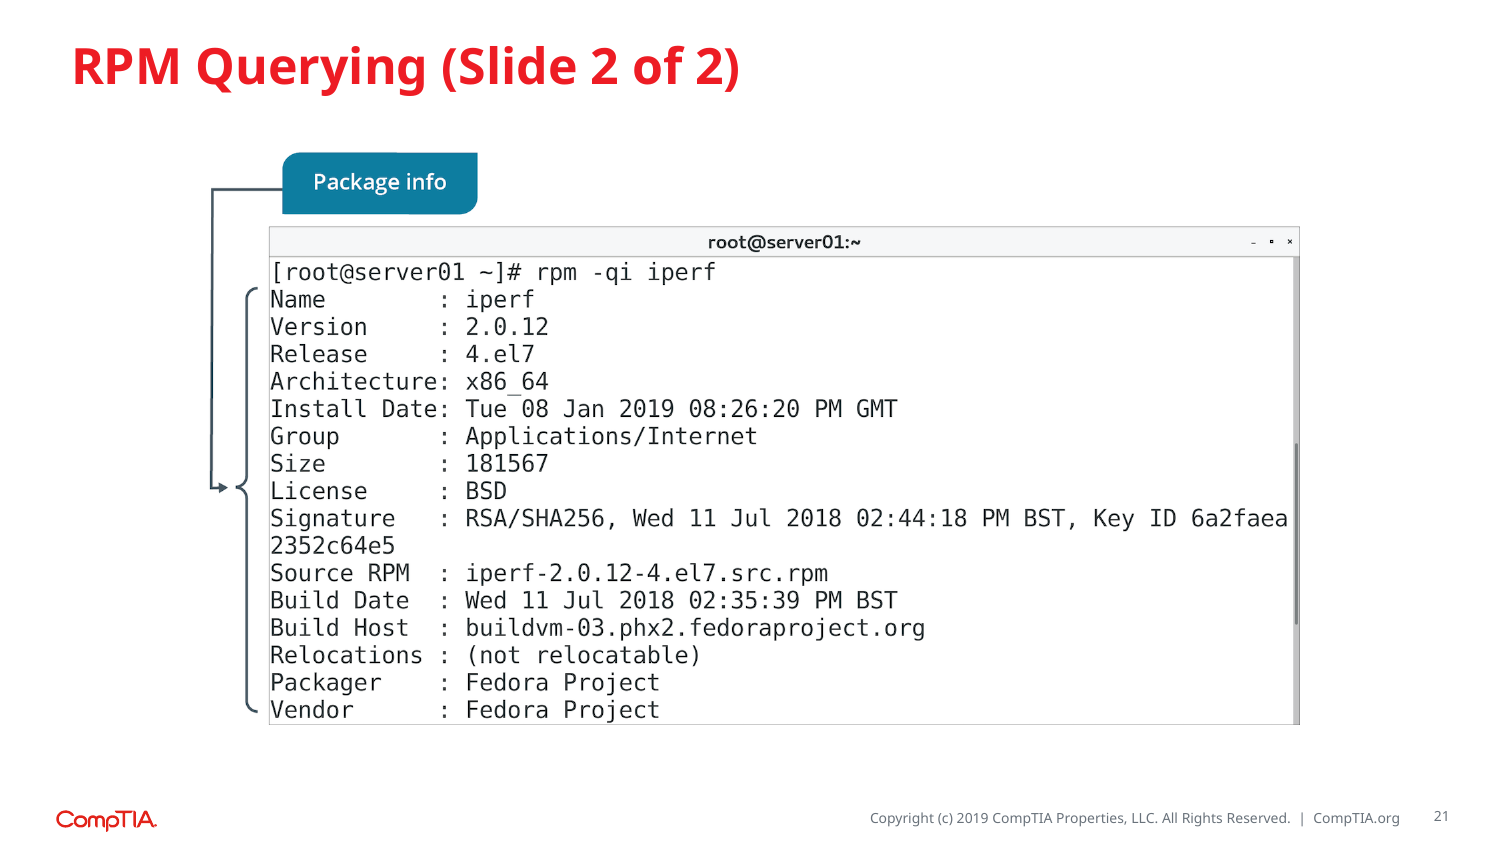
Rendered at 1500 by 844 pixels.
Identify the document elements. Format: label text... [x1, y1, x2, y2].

picture [200, 118, 1300, 726]
slide_number 21 [1407, 800, 1450, 835]
title RPM Querying (Slide 2 of 2) [56, 12, 1444, 117]
